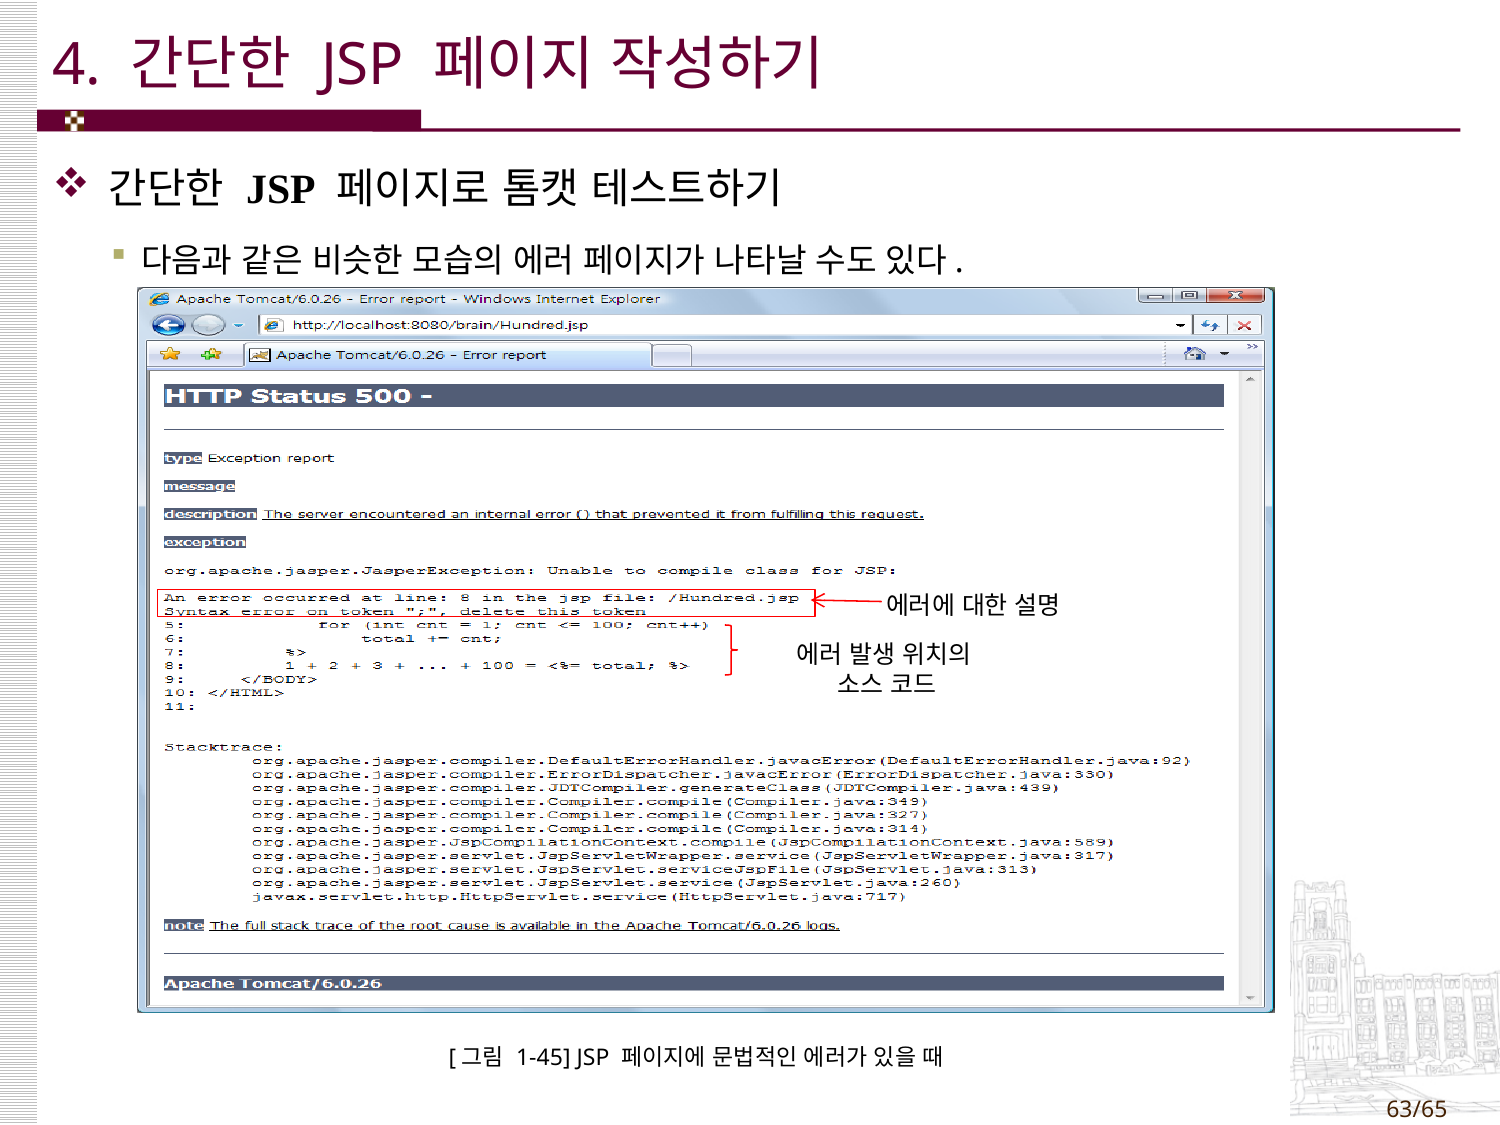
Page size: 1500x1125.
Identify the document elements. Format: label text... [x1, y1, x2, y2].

title 4. 간단한 JSP 페이지 작성하기 [36, 13, 1278, 109]
picture [1290, 874, 1500, 1125]
picture [65, 111, 84, 131]
list 간단한 JSP 페이지로 톰캣 테스트하기 다음과 같은 비슷한 모습의 에러 페이지가 나타날 수도 있다. [37, 154, 1463, 1093]
picture [137, 287, 1276, 1013]
text_box [그림 1-45] JSP 페이지에 문법적인 에러가 있을 때 [323, 1035, 1064, 1077]
